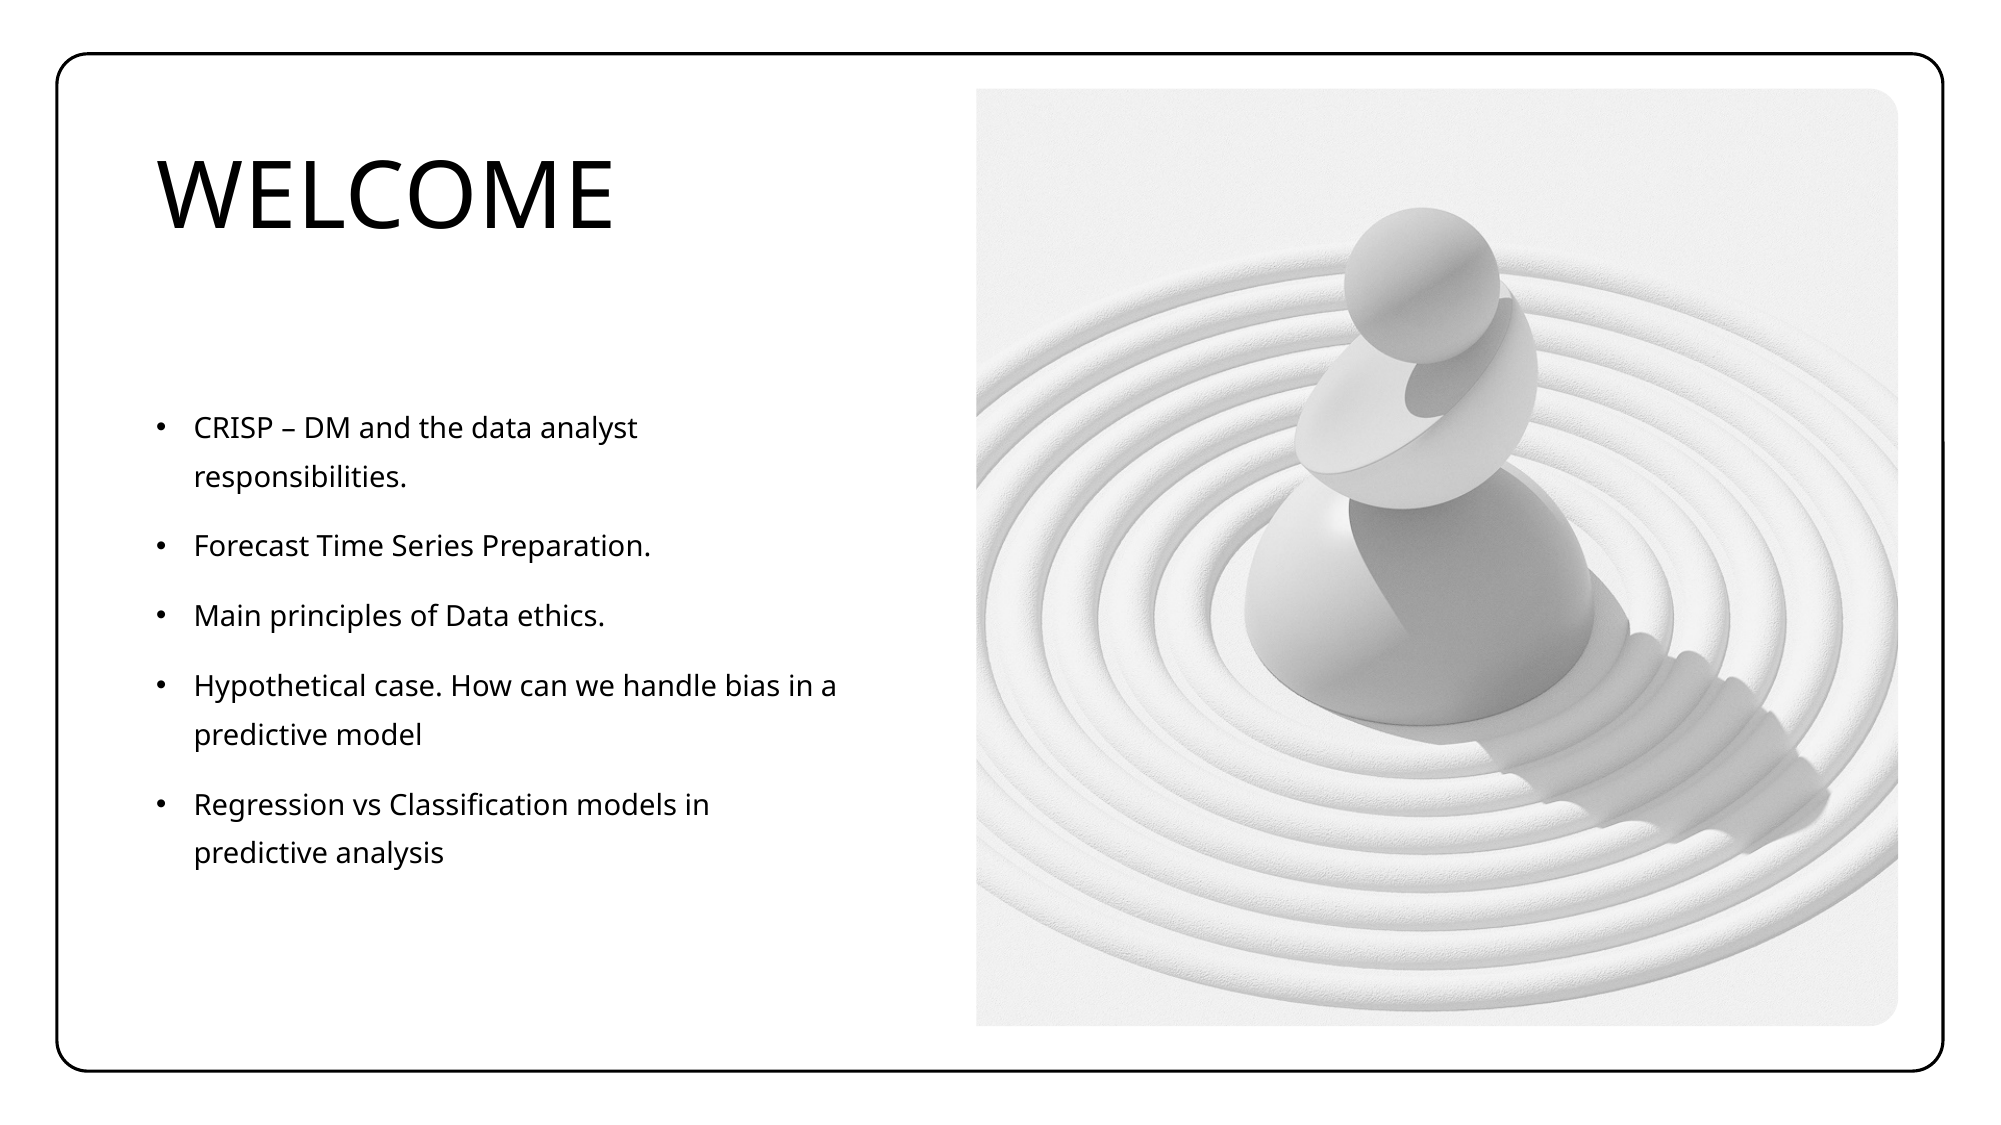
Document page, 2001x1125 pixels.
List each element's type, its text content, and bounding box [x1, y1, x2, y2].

list CRISP – DM and the data analyst responsibilities. Forecast Time Series Preparation. Main principles of Data ethics. Hypothetical case. How can we handle bias in a predictive model Regression vs Classification models in predictive analysis [141, 331, 858, 908]
picture [976, 88, 1899, 1027]
title Welcome [141, 148, 857, 331]
